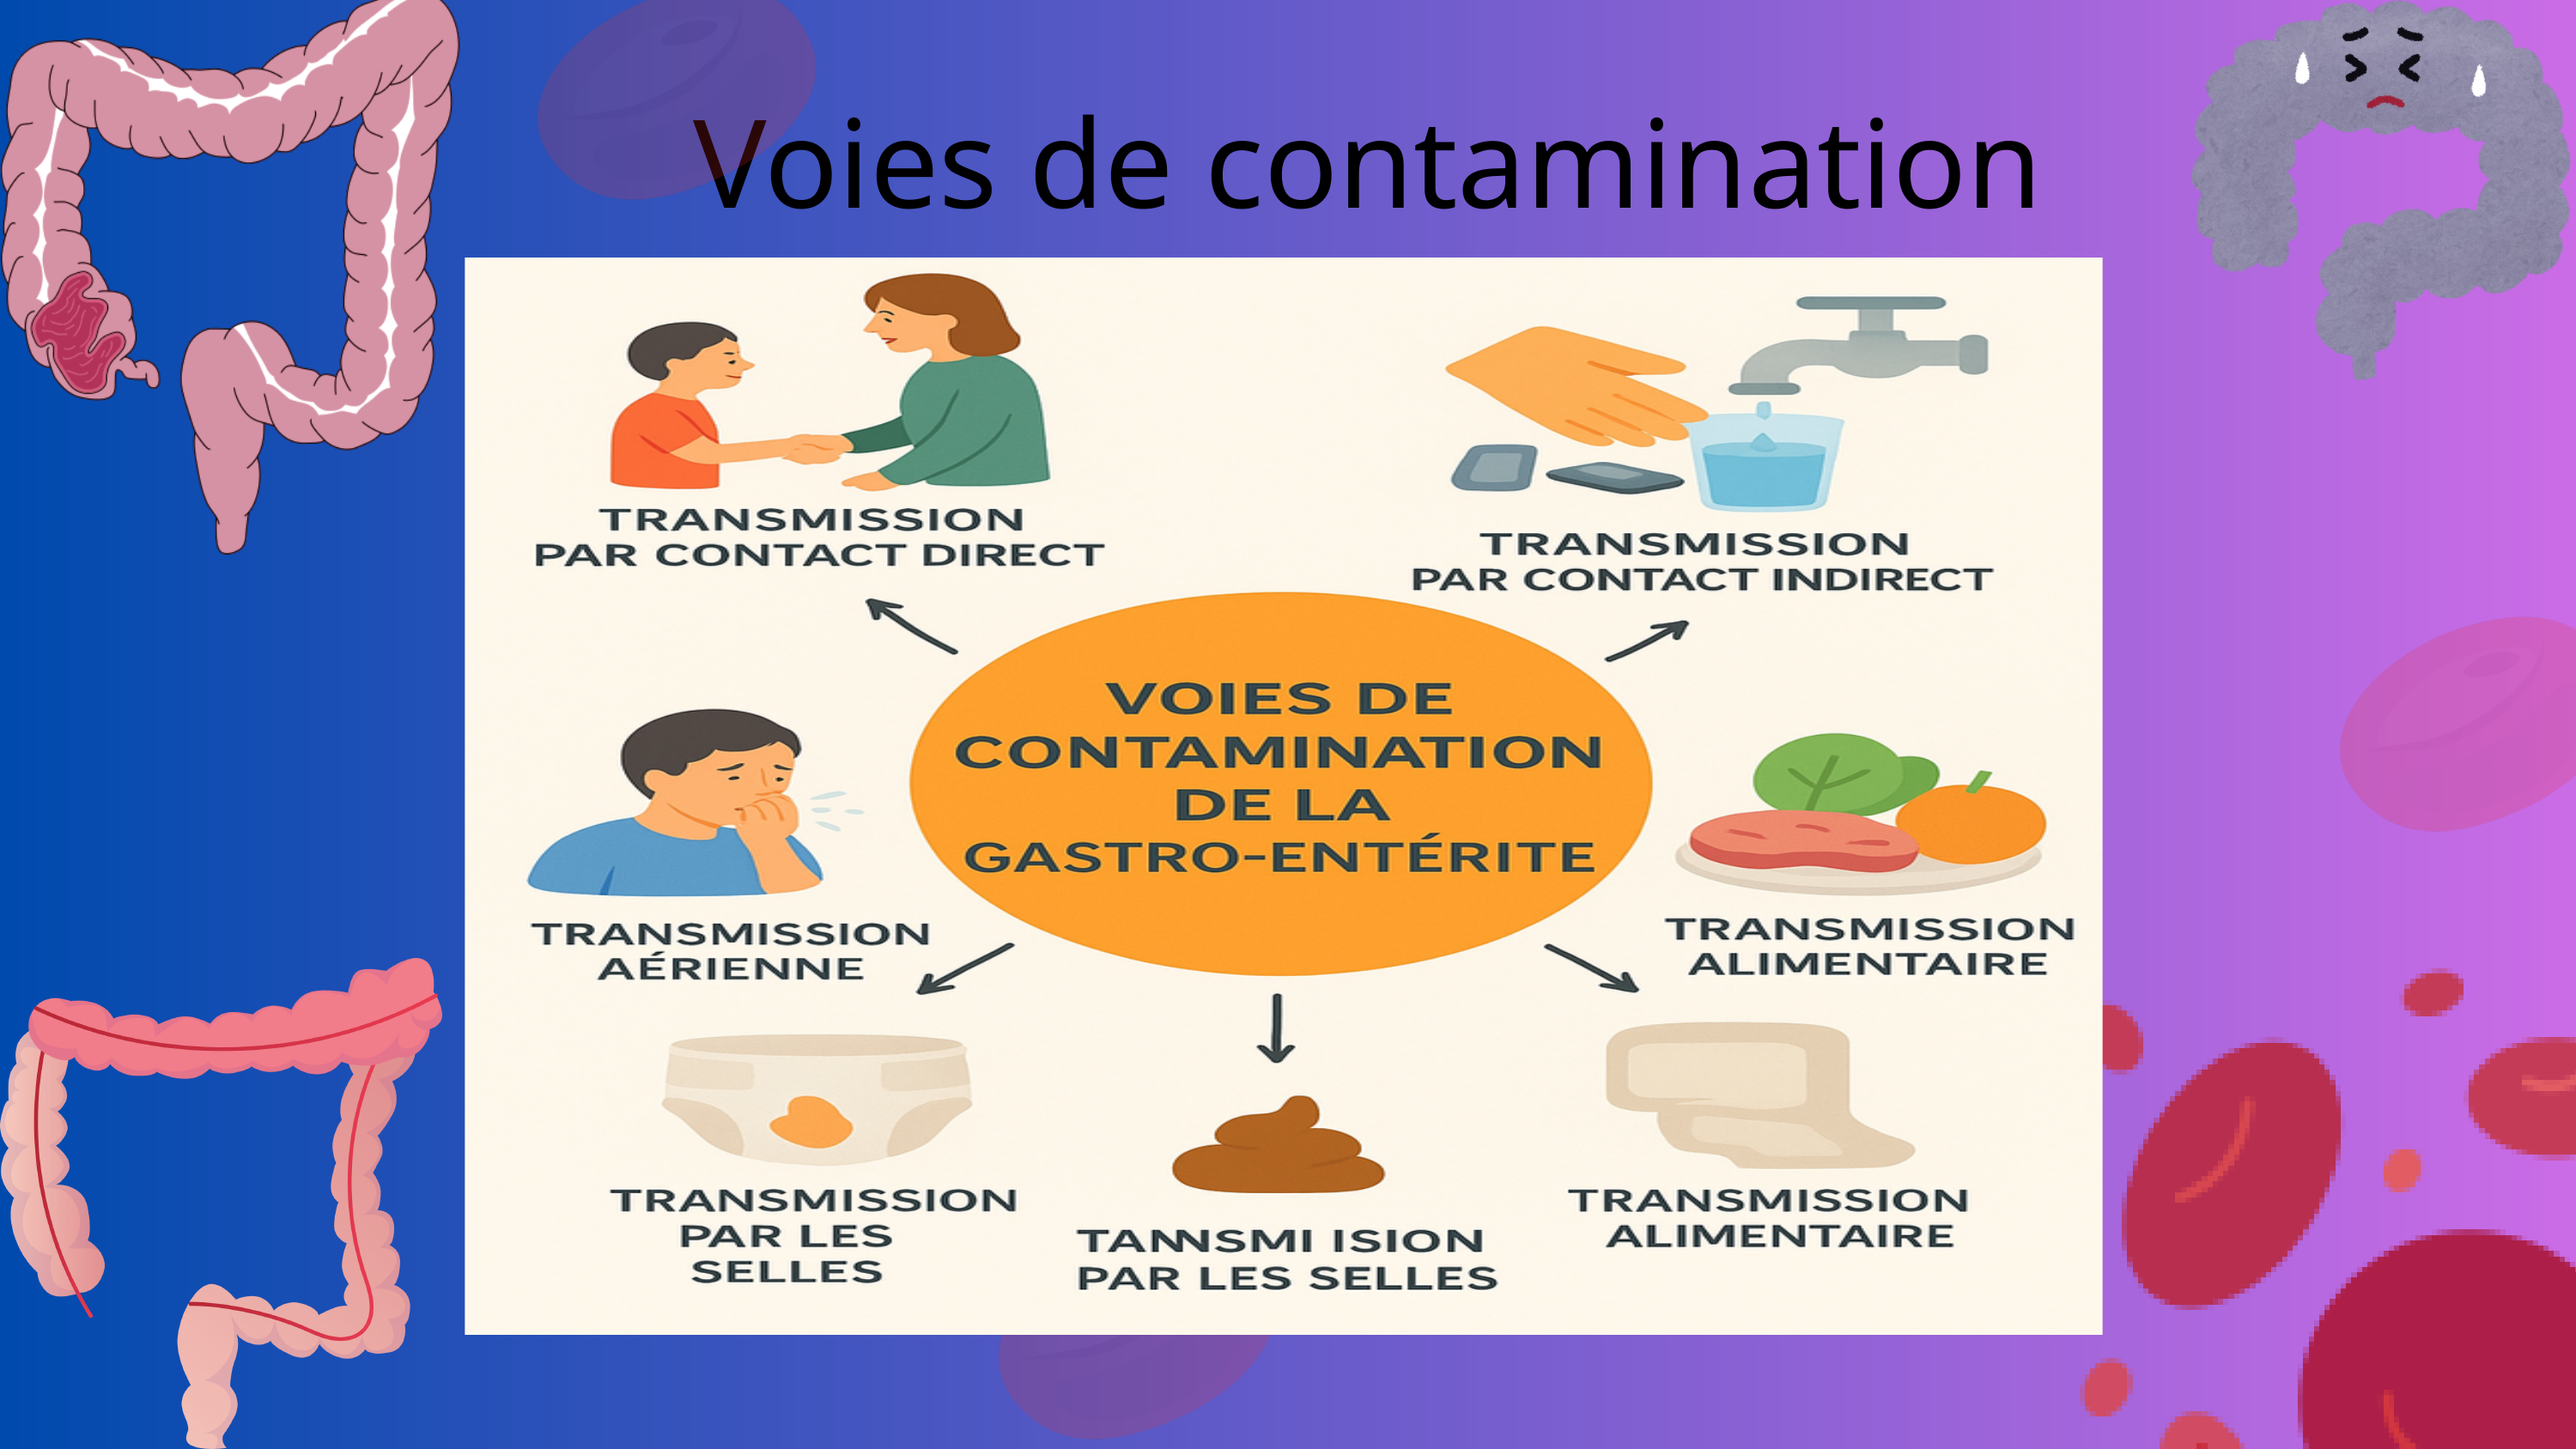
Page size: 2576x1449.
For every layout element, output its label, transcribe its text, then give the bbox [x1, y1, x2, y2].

text_box [975, 1335, 1289, 1449]
text_box [2317, 608, 2576, 841]
text_box [0, 0, 465, 555]
text_box [0, 958, 442, 1449]
text_box [2080, 968, 2576, 1449]
text_box [465, 258, 2103, 1335]
text_box [2190, 0, 2572, 382]
text_box Voies de contamination [622, 113, 2113, 233]
text_box [514, 0, 828, 209]
